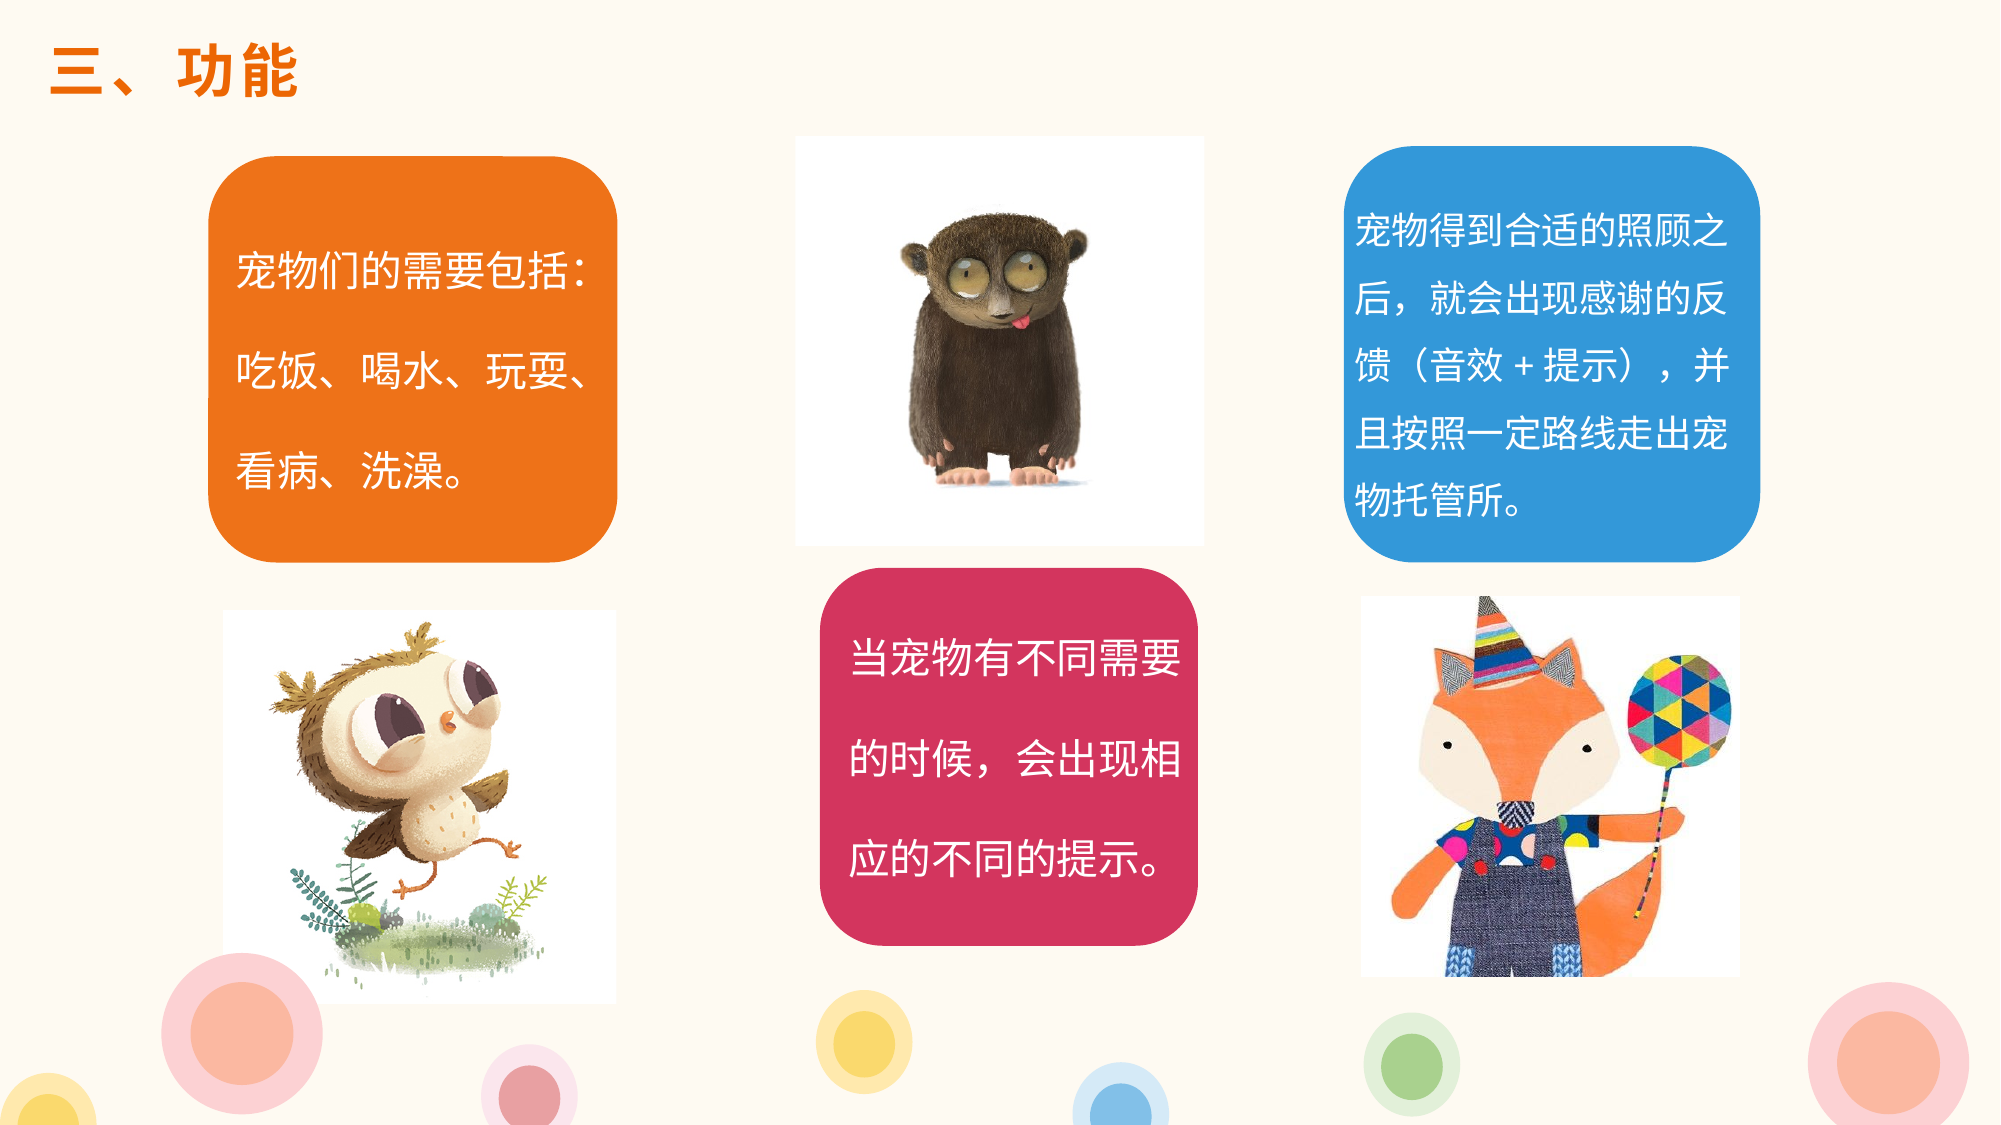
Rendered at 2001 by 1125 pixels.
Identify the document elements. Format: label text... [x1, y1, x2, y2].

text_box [481, 1044, 578, 1125]
text_box 三、功能 [32, 27, 485, 113]
text_box 当宠物有不同需要的时候，会出现相应的不同的提示。 [833, 574, 1213, 890]
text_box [161, 952, 323, 1115]
text_box 宠物得到合适的照顾之后，就会出现感谢的反馈（音效+提示），并且按照一定路线走出宠物托管所。 [1339, 177, 1761, 530]
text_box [815, 989, 913, 1095]
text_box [1072, 1062, 1170, 1125]
text_box [1353, 530, 1751, 564]
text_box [0, 1072, 97, 1125]
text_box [208, 156, 632, 563]
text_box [1363, 1012, 1461, 1117]
text_box [853, 566, 1165, 574]
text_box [1807, 982, 1970, 1125]
text_box [1354, 145, 1750, 177]
picture [1359, 596, 1740, 977]
picture [223, 610, 617, 1004]
picture [795, 136, 1205, 546]
text_box [818, 590, 1199, 947]
